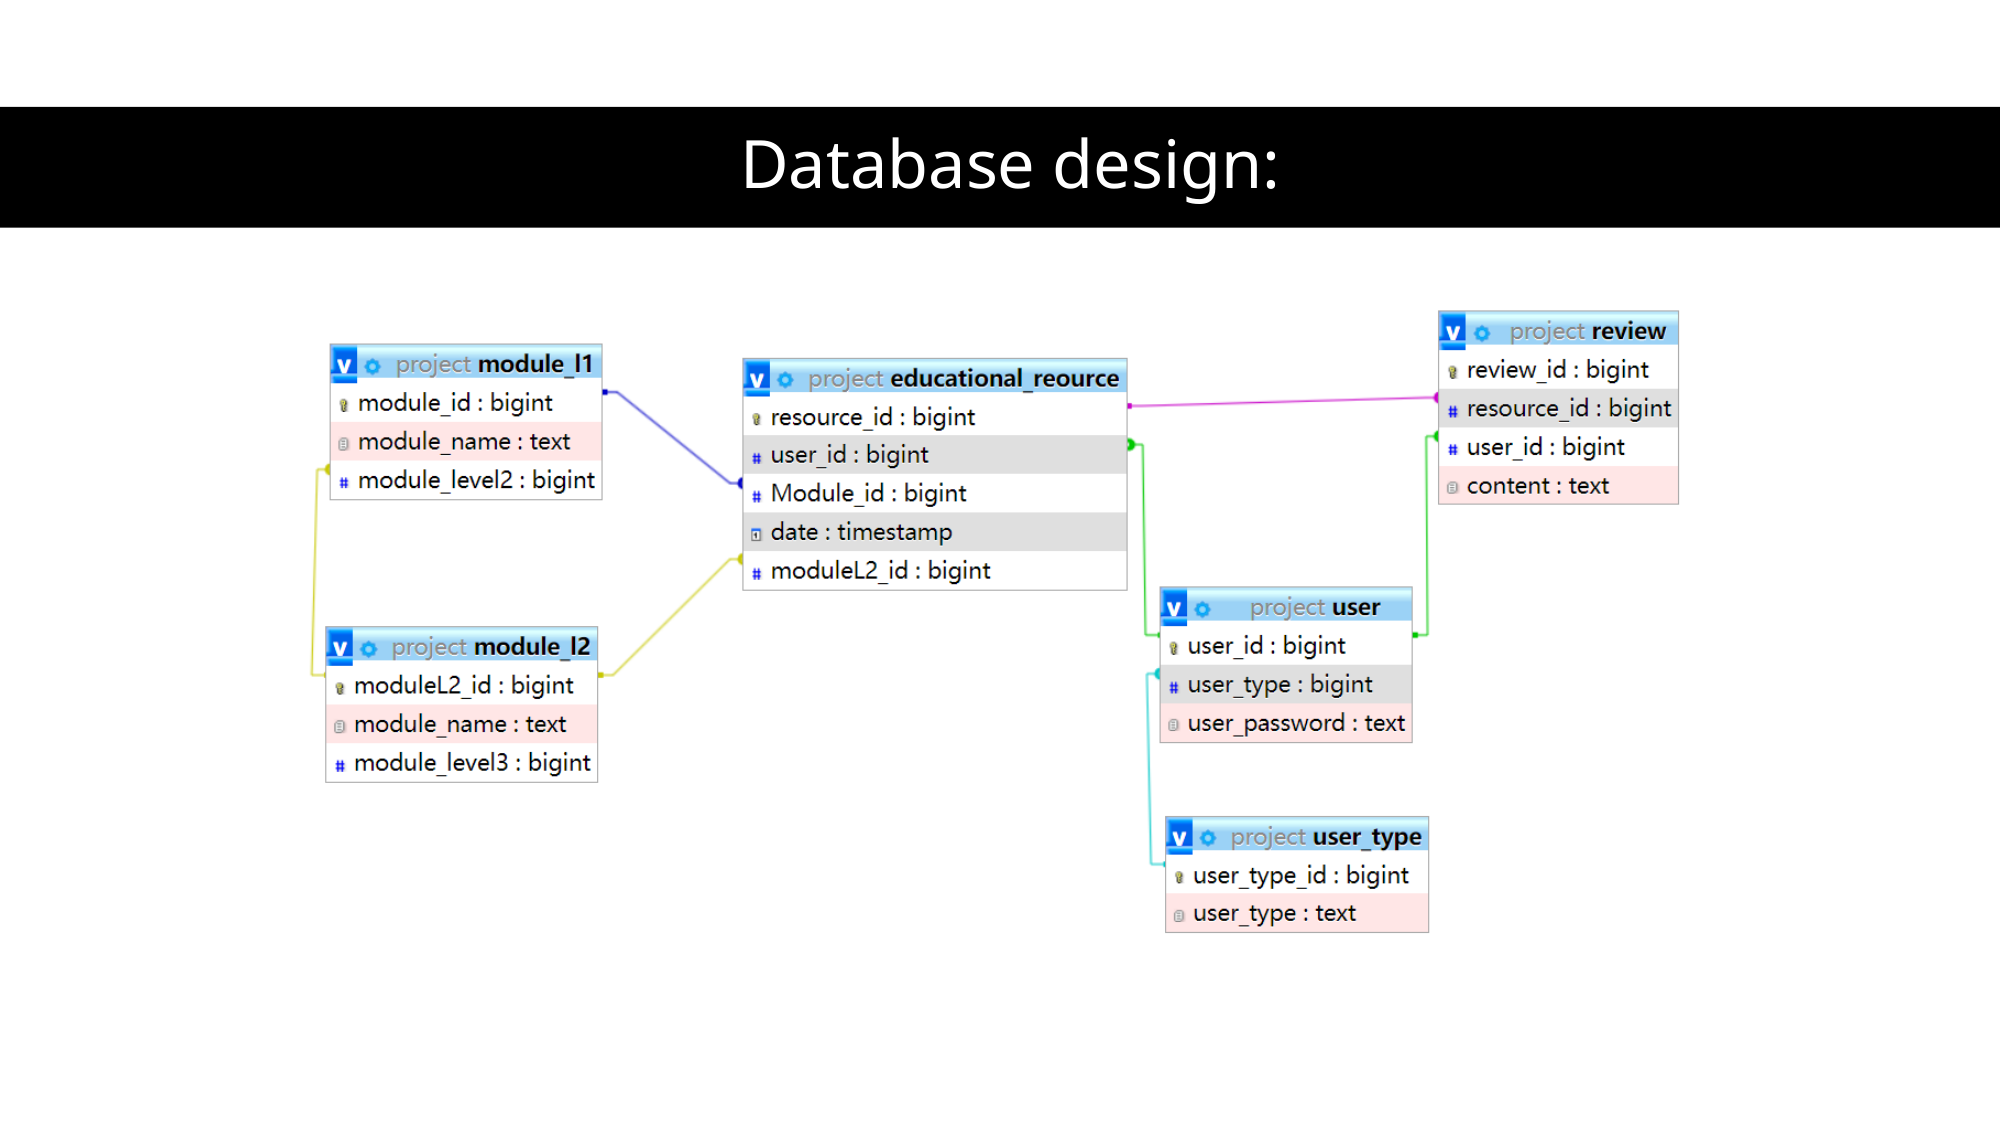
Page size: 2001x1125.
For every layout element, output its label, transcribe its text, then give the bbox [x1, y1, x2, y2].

text_box Database design: [91, 105, 1931, 228]
text_box [0, 106, 2000, 229]
picture [224, 274, 1776, 996]
